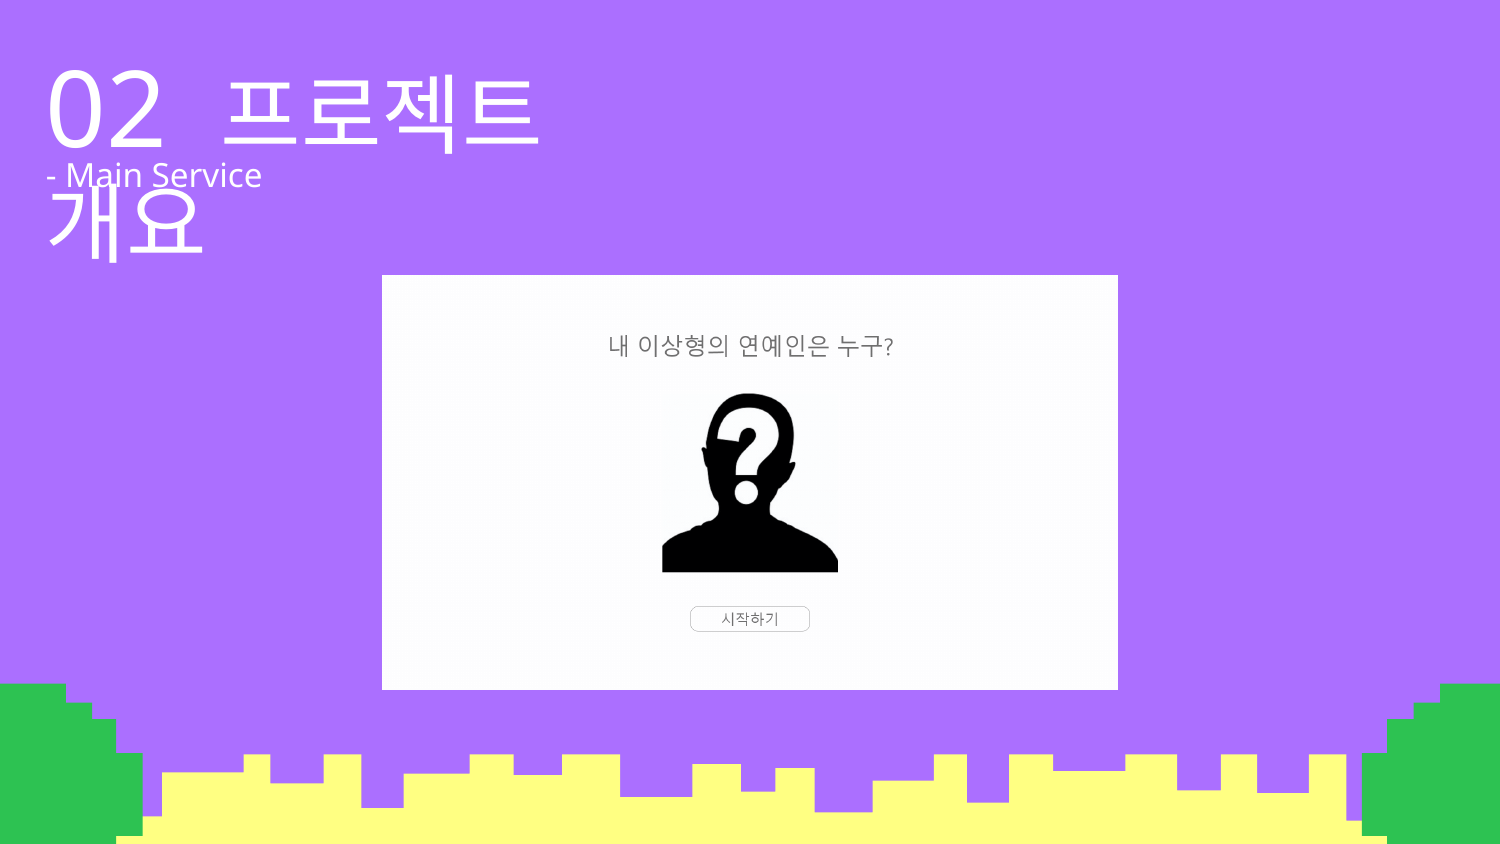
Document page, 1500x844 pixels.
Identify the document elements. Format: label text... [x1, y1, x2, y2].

title 02 프로젝트 개요 [45, 41, 684, 154]
picture [382, 275, 1118, 690]
text_box - Main Service [45, 154, 905, 292]
